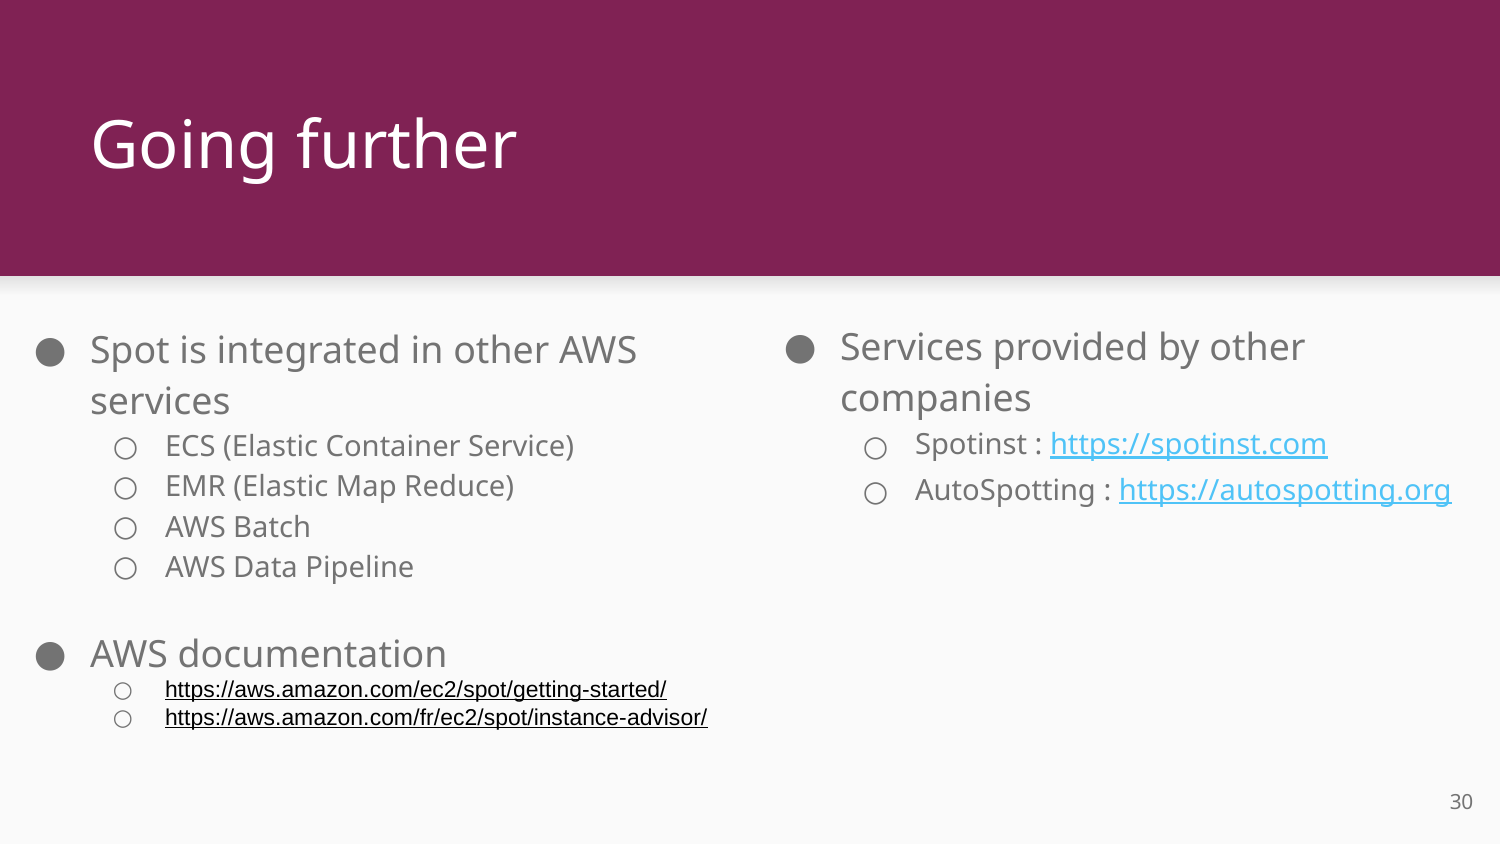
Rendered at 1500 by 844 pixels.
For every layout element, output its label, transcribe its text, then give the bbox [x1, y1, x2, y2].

list Services provided by other companies Spotinst : https://spotinst.com AutoSpotting : https://autospotting.org [750, 300, 1500, 780]
slide_number ‹#› [1398, 780, 1489, 835]
title Going further [75, 70, 1425, 197]
list Spot is integrated in other AWS services ECS (Elastic Container Service) EMR (Elastic Map Reduce) AWS Batch AWS Data Pipeline AWS documentation https://aws.amazon.com/ec2/spot/getting-started/ https://aws.amazon.com/fr/ec2/spot/instance-advisor/ [0, 303, 750, 783]
